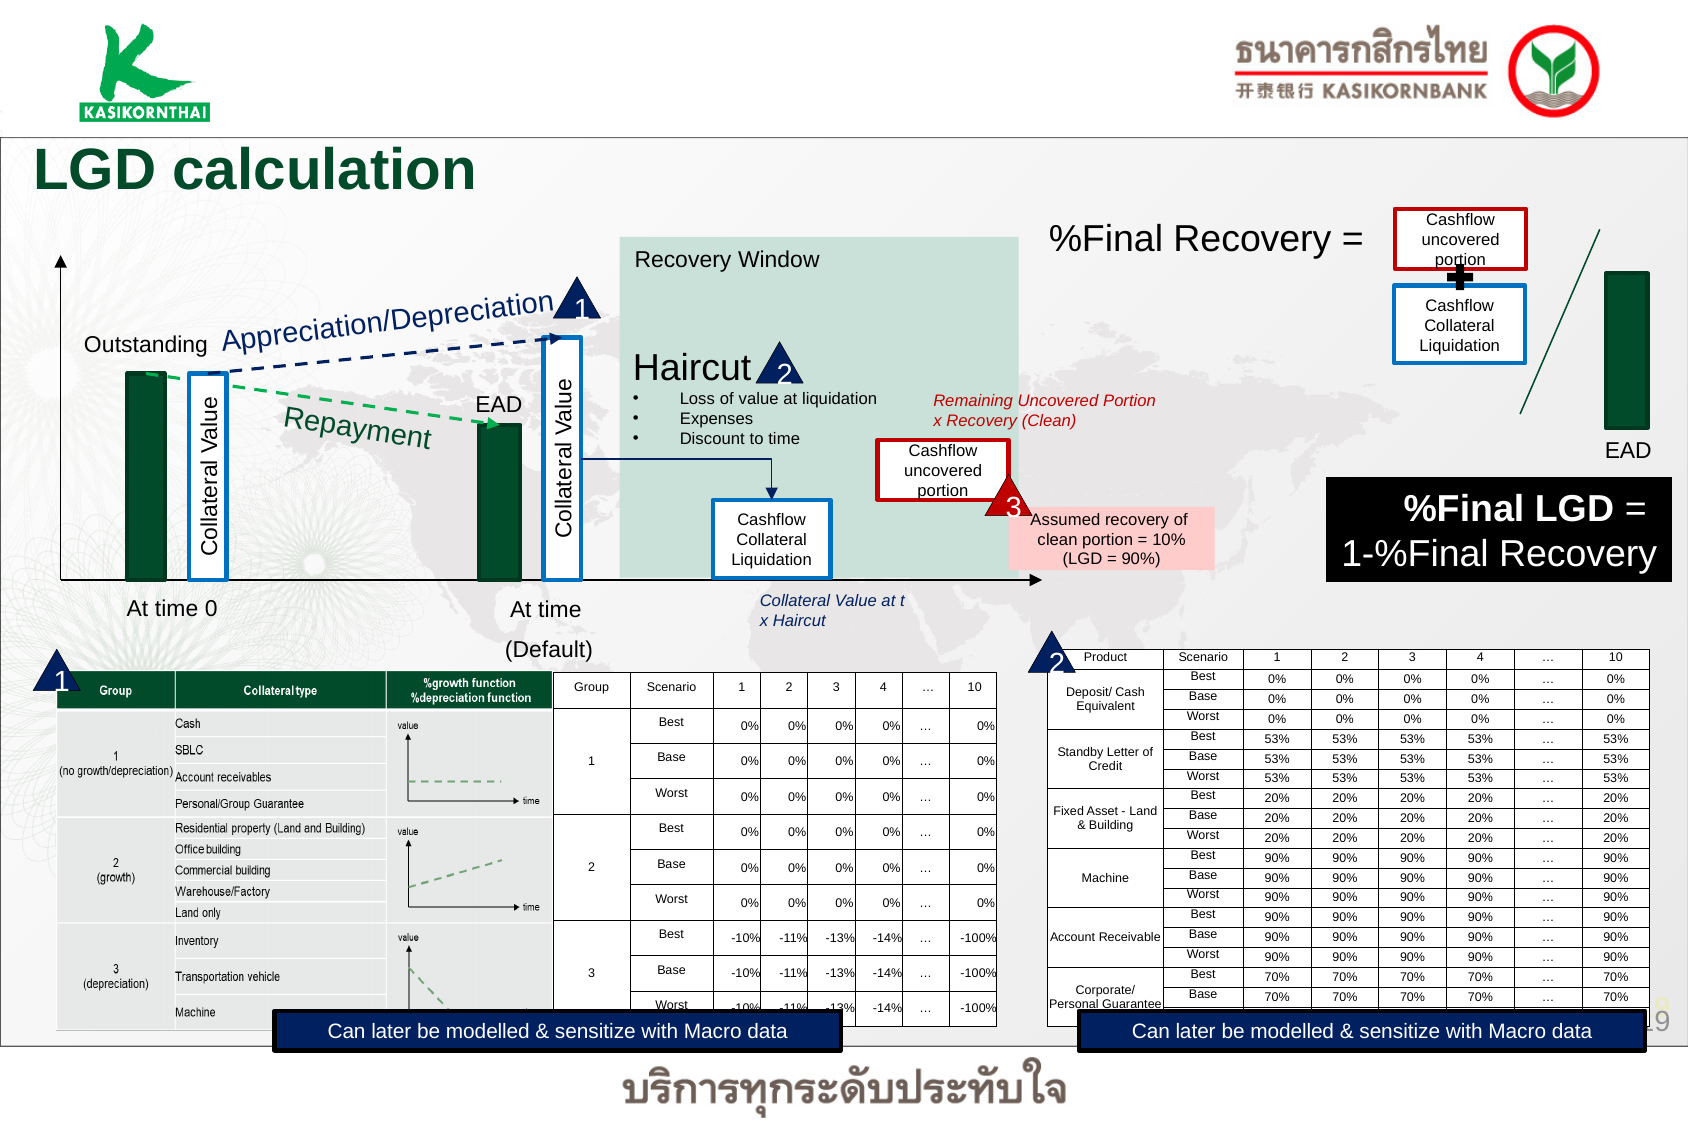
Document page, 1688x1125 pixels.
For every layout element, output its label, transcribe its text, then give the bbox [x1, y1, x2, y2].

table_cell Standby Letter of Credit‬ [1048, 730, 1163, 788]
table_cell 0% [761, 850, 807, 884]
table_cell -11% [761, 921, 807, 955]
table_cell … [1515, 928, 1582, 947]
table_cell -100% [950, 992, 996, 1026]
table_cell 53% [1312, 750, 1378, 769]
table_cell Best [1164, 968, 1243, 987]
table_cell 20% [1447, 809, 1514, 828]
table_cell 0% [950, 744, 996, 778]
table_cell 0% [761, 744, 807, 778]
table_cell 90% [1583, 908, 1649, 927]
table_cell 0% [808, 779, 855, 814]
table_cell 20% [1447, 829, 1514, 848]
table_header Product [1066, 650, 1163, 669]
text_box 1 [31, 647, 70, 693]
table_cell … [903, 956, 949, 991]
table_cell -11% [761, 956, 807, 991]
table_cell … [1515, 770, 1582, 788]
table_cell Base [1164, 750, 1243, 769]
table_header 4 [856, 673, 902, 708]
table_cell 90% [1312, 849, 1378, 868]
table_cell Worst [1164, 770, 1243, 788]
text_box EAD [1542, 428, 1688, 471]
table_cell 0% [950, 850, 996, 884]
table_cell 53% [1244, 750, 1311, 769]
table_cell … [903, 885, 949, 920]
table_cell 90% [1583, 928, 1649, 947]
text_box Can later be modelled & sensitize with Macro data [1077, 1009, 1647, 1053]
table_cell -14% [856, 992, 902, 1026]
text_box Cashflow Collateral Liquidation [1392, 283, 1514, 365]
table_cell -14% [856, 956, 902, 991]
table_cell 53% [1583, 730, 1649, 749]
table_cell 0% [950, 885, 996, 920]
table_cell 0% [1312, 690, 1378, 709]
table_cell … [903, 850, 949, 884]
table_cell -100% [950, 956, 996, 991]
table_cell 90% [1379, 928, 1446, 947]
table_cell 53% [1379, 750, 1446, 769]
table_cell -10% [714, 921, 760, 955]
table_cell 0% [1583, 690, 1649, 709]
table_cell 0% [1447, 710, 1514, 729]
text_box [1445, 262, 1475, 292]
table_header 10 [950, 673, 996, 708]
table_cell 0% [856, 709, 902, 743]
table_cell 20% [1583, 789, 1649, 808]
table_cell 70% [1583, 988, 1649, 1007]
table_cell 70% [1447, 968, 1514, 987]
table_cell 0% [808, 885, 855, 920]
table_cell 0% [950, 779, 996, 814]
table_cell Best [1164, 849, 1243, 868]
table_cell 0% [714, 850, 760, 884]
text_box Cashflow uncovered portion [875, 438, 1011, 502]
table_cell 90% [1379, 869, 1446, 888]
table_header 1 [714, 673, 760, 708]
table_cell Base [631, 850, 713, 884]
table_cell 0% [856, 850, 902, 884]
table_cell Worst [1164, 829, 1243, 848]
table_cell 70% [1447, 988, 1514, 1007]
table_cell 0% [1447, 670, 1514, 689]
text_box 2 [1026, 628, 1078, 675]
table_cell 20% [1312, 829, 1378, 848]
table_cell … [1515, 809, 1582, 828]
table_cell 20% [1379, 809, 1446, 828]
table_cell 70% [1379, 988, 1446, 1007]
table_cell 20% [1244, 829, 1311, 848]
table_cell 0% [856, 885, 902, 920]
table_cell 90% [1244, 928, 1311, 947]
table_cell … [1515, 889, 1582, 907]
table_cell 20% [1244, 809, 1311, 828]
table_cell 0% [1312, 670, 1378, 689]
table_cell 0% [1583, 670, 1649, 689]
table_cell … [1515, 789, 1582, 808]
table_cell Best [631, 709, 713, 743]
table_cell … [1515, 988, 1582, 1007]
table_cell Corporate/ Personal Guarantee‬ [1048, 968, 1163, 1026]
table_cell Base [631, 744, 713, 778]
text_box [1519, 229, 1600, 415]
table_cell 0% [714, 815, 760, 849]
table_cell … [1515, 829, 1582, 848]
text_box Repayment [250, 434, 464, 468]
table_cell … [1515, 710, 1582, 729]
table_cell 90% [1379, 889, 1446, 907]
table_cell Machine [1048, 849, 1163, 907]
table_cell 0% [714, 709, 760, 743]
table_cell 53% [1583, 770, 1649, 788]
table_cell 90% [1379, 908, 1446, 927]
text_box Can later be modelled & sensitize with Macro data [272, 1009, 843, 1053]
table_cell 70% [1583, 968, 1649, 987]
table_cell 53% [1379, 730, 1446, 749]
table_cell 90% [1583, 948, 1649, 967]
table_cell 0% [1583, 710, 1649, 729]
table_cell 70% [1379, 968, 1446, 987]
table_cell -13% [808, 992, 855, 1026]
text_box Recovery Window [618, 235, 1021, 579]
table_cell 0% [808, 815, 855, 849]
table_cell … [903, 744, 949, 778]
text_box 2 [754, 339, 806, 386]
table_cell 0% [1379, 690, 1446, 709]
table_header … [903, 673, 949, 708]
table_cell … [903, 921, 949, 955]
table_cell 90% [1312, 869, 1378, 888]
table_cell 53% [1447, 770, 1514, 788]
picture [79, 23, 210, 122]
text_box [145, 373, 500, 426]
table_cell 90% [1312, 908, 1378, 927]
table_cell Fixed Asset - Land & Building‬ [1048, 789, 1163, 848]
table_cell Worst [631, 885, 713, 920]
table_cell 90% [1312, 928, 1378, 947]
table_cell 90% [1312, 948, 1378, 967]
table_cell 90% [1447, 869, 1514, 888]
table_cell 3 [558, 921, 630, 1009]
picture [56, 669, 554, 1032]
picture [1233, 23, 1601, 120]
table_cell 53% [1312, 770, 1378, 788]
text_box 3 [983, 472, 1034, 518]
table_cell 0% [1312, 710, 1378, 729]
text_box Remaining Uncovered Portion x Recovery (Clean) [918, 382, 1172, 437]
table_cell … [903, 709, 949, 743]
table_cell 53% [1244, 730, 1311, 749]
table_cell 70% [1312, 968, 1378, 987]
table_cell Deposit/ Cash Equivalent [1048, 670, 1163, 729]
text_box Cashflow uncovered portion [1393, 207, 1528, 271]
table_cell 0% [761, 779, 807, 814]
table_cell Best [1164, 730, 1243, 749]
text_box Appreciation/Depreciation [201, 272, 573, 338]
table_cell … [903, 815, 949, 849]
table_cell Base [1164, 690, 1243, 709]
text_box EAD [505, 383, 541, 425]
table_cell Base [631, 956, 713, 991]
table_cell … [1515, 968, 1582, 987]
table_cell 90% [1244, 849, 1311, 868]
table_cell 90% [1447, 908, 1514, 927]
table_cell 0% [950, 709, 996, 743]
table_cell 20% [1312, 789, 1378, 808]
table_cell Base [1164, 988, 1243, 1007]
table_header Scenario [1164, 650, 1243, 669]
table_cell 90% [1447, 928, 1514, 947]
table_cell 1 [558, 709, 630, 814]
table_cell 53% [1447, 730, 1514, 749]
table_cell 53% [1379, 770, 1446, 788]
table_header 2 [1312, 650, 1378, 669]
text_box %Final Recovery = [1033, 206, 1379, 267]
table_cell … [903, 779, 949, 814]
table_cell 0% [761, 885, 807, 920]
table_cell Best [1164, 670, 1243, 689]
table_cell 90% [1583, 869, 1649, 888]
table_cell … [1515, 750, 1582, 769]
table_cell 20% [1312, 809, 1378, 828]
table_cell 0% [1244, 690, 1311, 709]
table_cell 0% [856, 744, 902, 778]
table_cell 90% [1312, 889, 1378, 907]
text_box At time 0 [106, 589, 238, 629]
table_cell 0% [1244, 670, 1311, 689]
table_header 10 [1583, 650, 1649, 669]
text_box [125, 371, 167, 579]
table_header 3 [1379, 650, 1446, 669]
table_header Group [557, 673, 630, 708]
table_cell 20% [1379, 789, 1446, 808]
table_cell -11% [761, 992, 807, 1009]
table_cell 20% [1583, 829, 1649, 848]
table_cell … [1515, 948, 1582, 967]
table_cell Base [1164, 869, 1243, 888]
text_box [207, 337, 563, 374]
table_cell Worst [1164, 889, 1243, 907]
table_cell 0% [856, 815, 902, 849]
table_cell 53% [1583, 750, 1649, 769]
text_box %Final LGD = 1-%Final Recovery [1326, 477, 1672, 582]
table_cell 90% [1447, 889, 1514, 907]
table_cell 0% [950, 815, 996, 849]
table_cell Best [1164, 908, 1243, 927]
text_box Collateral Value [187, 434, 229, 579]
table_cell 0% [761, 815, 807, 849]
table_cell 0% [714, 885, 760, 920]
table_cell 0% [714, 779, 760, 814]
table_cell Account Receivable [1048, 908, 1163, 967]
table_cell … [1515, 908, 1582, 927]
table_cell … [1515, 849, 1582, 868]
table_cell 0% [1447, 690, 1514, 709]
table_cell 90% [1447, 849, 1514, 868]
table_cell … [903, 992, 949, 1026]
table_cell Base [1164, 928, 1243, 947]
table_cell 0% [1379, 710, 1446, 729]
table_cell Best [1164, 789, 1243, 808]
picture [0, 1049, 1688, 1125]
text_box [477, 425, 522, 579]
table_cell … [1515, 690, 1582, 709]
text_box Cashflow Collateral Liquidation [711, 498, 833, 579]
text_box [581, 458, 772, 501]
table_cell 20% [1379, 829, 1446, 848]
table_header 4 [1447, 650, 1514, 669]
text_box 1 [551, 274, 603, 321]
table_cell Worst [631, 992, 713, 1009]
table_cell 70% [1244, 988, 1311, 1007]
table_cell 90% [1583, 889, 1649, 907]
table_cell 0% [856, 779, 902, 814]
table_cell Worst [1164, 948, 1243, 967]
table_cell -13% [808, 921, 855, 955]
table_cell -100% [950, 921, 996, 955]
table_cell 0% [761, 709, 807, 743]
table_cell 2 [558, 815, 630, 920]
table_cell 20% [1583, 809, 1649, 828]
text_box Assumed recovery of clean portion = 10% (LGD = 90%) [1007, 505, 1217, 572]
table_cell … [1515, 869, 1582, 888]
table_cell -13% [808, 956, 855, 991]
table_cell 90% [1244, 948, 1311, 967]
text_box Collateral Value [541, 335, 583, 579]
table_cell 70% [1312, 988, 1378, 1007]
table_cell -14% [856, 921, 902, 955]
table_cell … [1515, 730, 1582, 749]
table_cell 90% [1379, 948, 1446, 967]
table_cell 90% [1244, 889, 1311, 907]
table_cell 90% [1244, 869, 1311, 888]
table_cell 53% [1244, 770, 1311, 788]
table_cell Best [631, 815, 713, 849]
table_cell 0% [808, 850, 855, 884]
text_box [1604, 271, 1650, 428]
table_cell Worst [1164, 710, 1243, 729]
table_cell Base [1164, 809, 1243, 828]
table_cell Worst [631, 779, 713, 814]
table_cell 0% [1379, 670, 1446, 689]
table_cell 0% [714, 744, 760, 778]
table_cell 0% [1244, 710, 1311, 729]
table_cell 90% [1379, 849, 1446, 868]
table_header 3 [808, 673, 855, 708]
text_box Collateral Value at t x Haircut [745, 589, 926, 638]
table_cell 0% [808, 709, 855, 743]
table_cell 90% [1583, 849, 1649, 868]
table_cell Best [631, 921, 713, 955]
table_header … [1515, 650, 1582, 669]
table_cell 90% [1244, 908, 1311, 927]
table_cell 70% [1244, 968, 1311, 987]
table_cell … [1515, 670, 1582, 689]
table_cell 0% [808, 744, 855, 778]
text_box LGD calculation [18, 123, 1232, 209]
table_cell 20% [1244, 789, 1311, 808]
table_cell 20% [1447, 789, 1514, 808]
table_cell -10% [714, 956, 760, 991]
table_header Scenario [631, 673, 713, 708]
table_cell 90% [1447, 948, 1514, 967]
table_header 1 [1244, 650, 1311, 669]
table_header 2 [761, 673, 807, 708]
table_cell 53% [1312, 730, 1378, 749]
table_cell -10% [714, 992, 760, 1009]
text_box Outstanding [65, 322, 204, 365]
table_cell 53% [1447, 750, 1514, 769]
